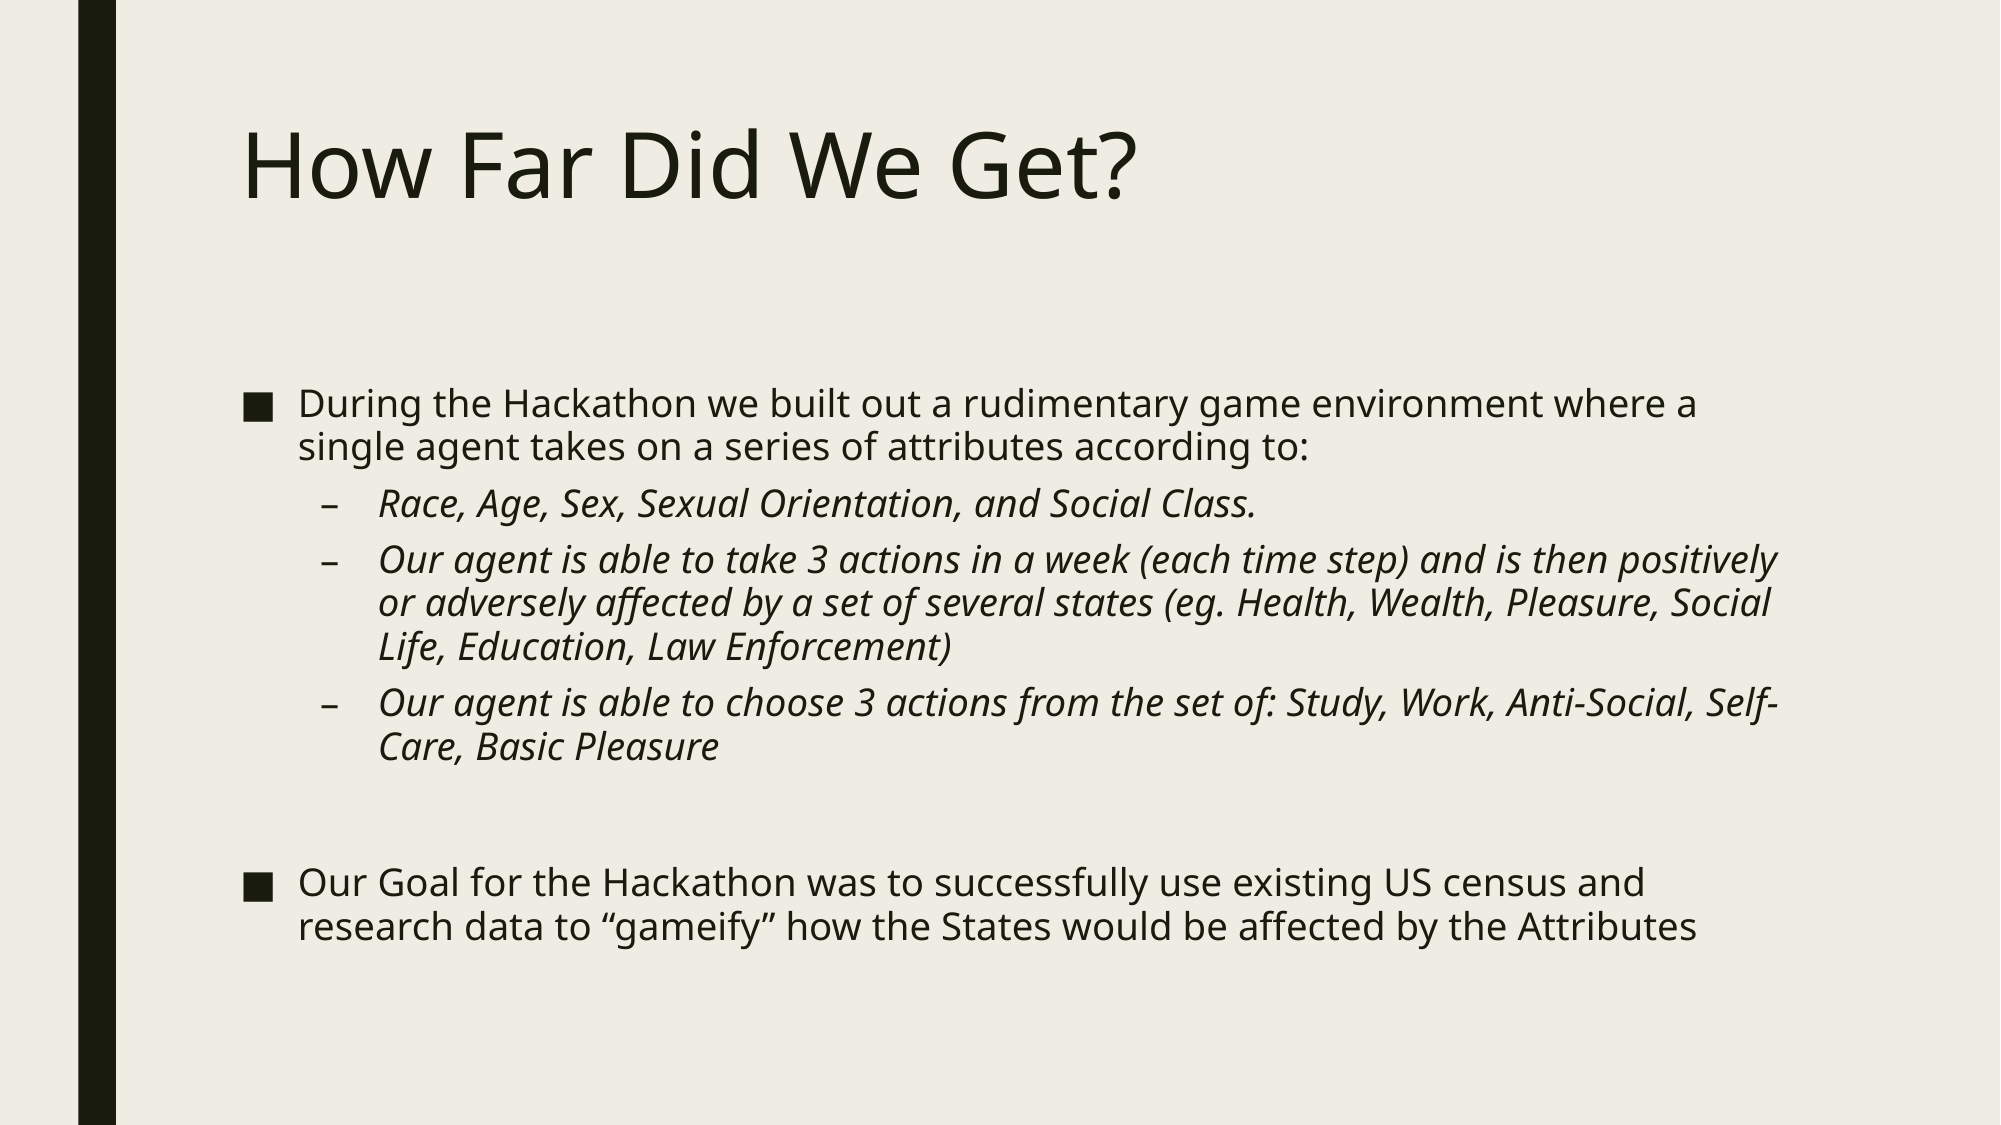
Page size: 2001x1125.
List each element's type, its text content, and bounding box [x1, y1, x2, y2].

title How Far Did We Get? [225, 112, 1800, 357]
list During the Hackathon we built out a rudimentary game environment where a single agent takes on a series of attributes according to: Race, Age, Sex, Sexual Orientation, and Social Class. Our agent is able to take 3 actions in a week (each time step) and is then positively or adversely affected by a set of several states (eg. Health, Wealth, Pleasure, Social Life, Education, Law Enforcement) Our agent is able to choose 3 actions from the set of: Study, Work, Anti-Social, Self-Care, Basic Pleasure Our Goal for the Hackathon was to successfully use existing US census and research data to “gameify” how the States would be affected by the Attributes [225, 375, 1800, 963]
